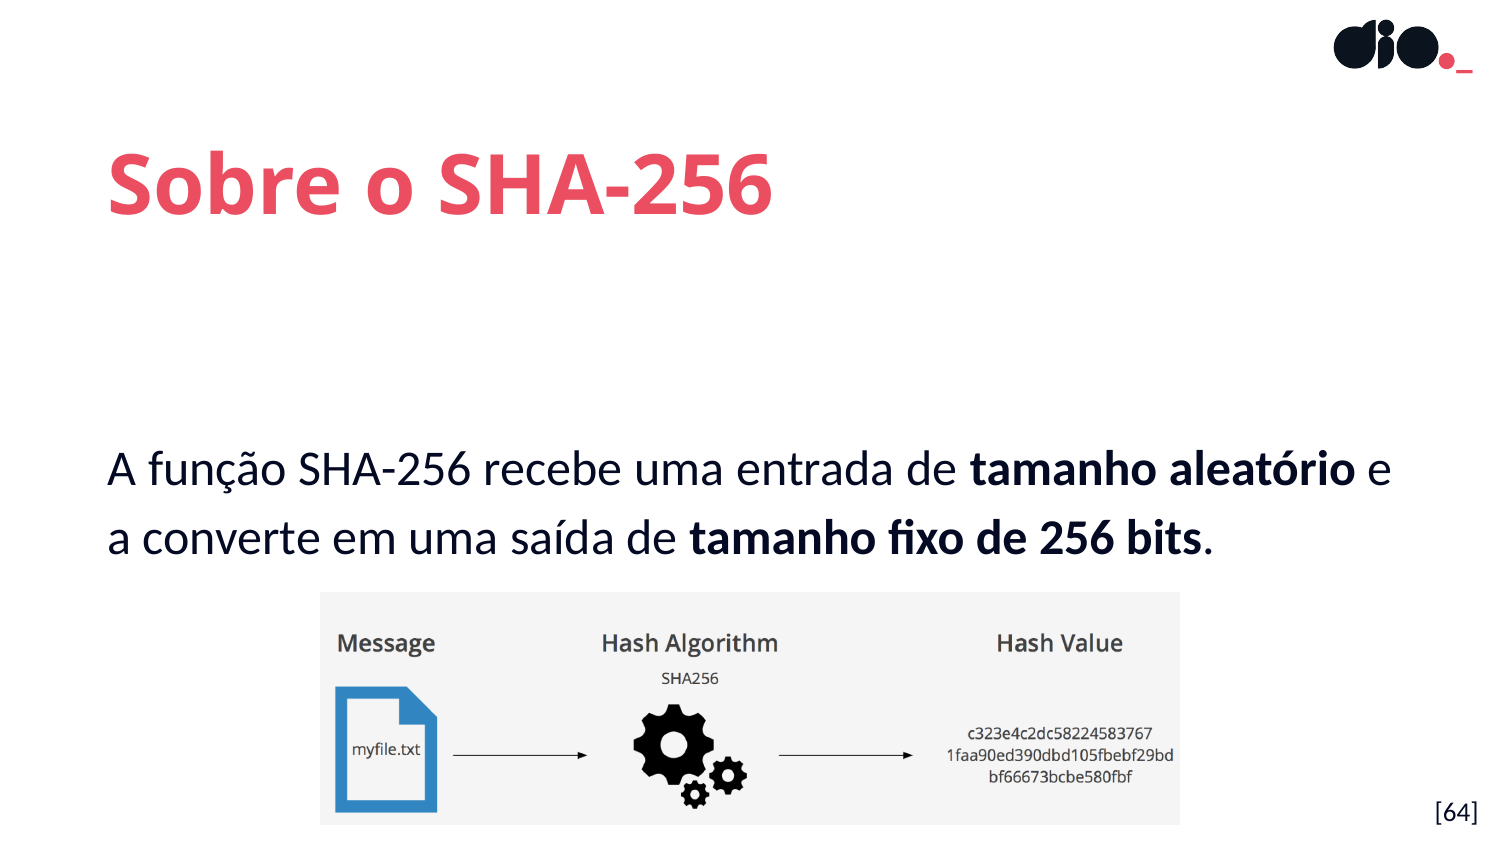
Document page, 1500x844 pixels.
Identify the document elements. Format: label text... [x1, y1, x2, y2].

picture [320, 592, 1180, 825]
slide_number [64] [1403, 779, 1494, 844]
picture [1333, 19, 1473, 74]
text_box Sobre o SHA-256 [92, 104, 1408, 243]
text_box A função SHA-256 recebe uma entrada de tamanho aleatório e a converte em uma saída de tamanho fixo de 256 bits. [92, 243, 1408, 749]
